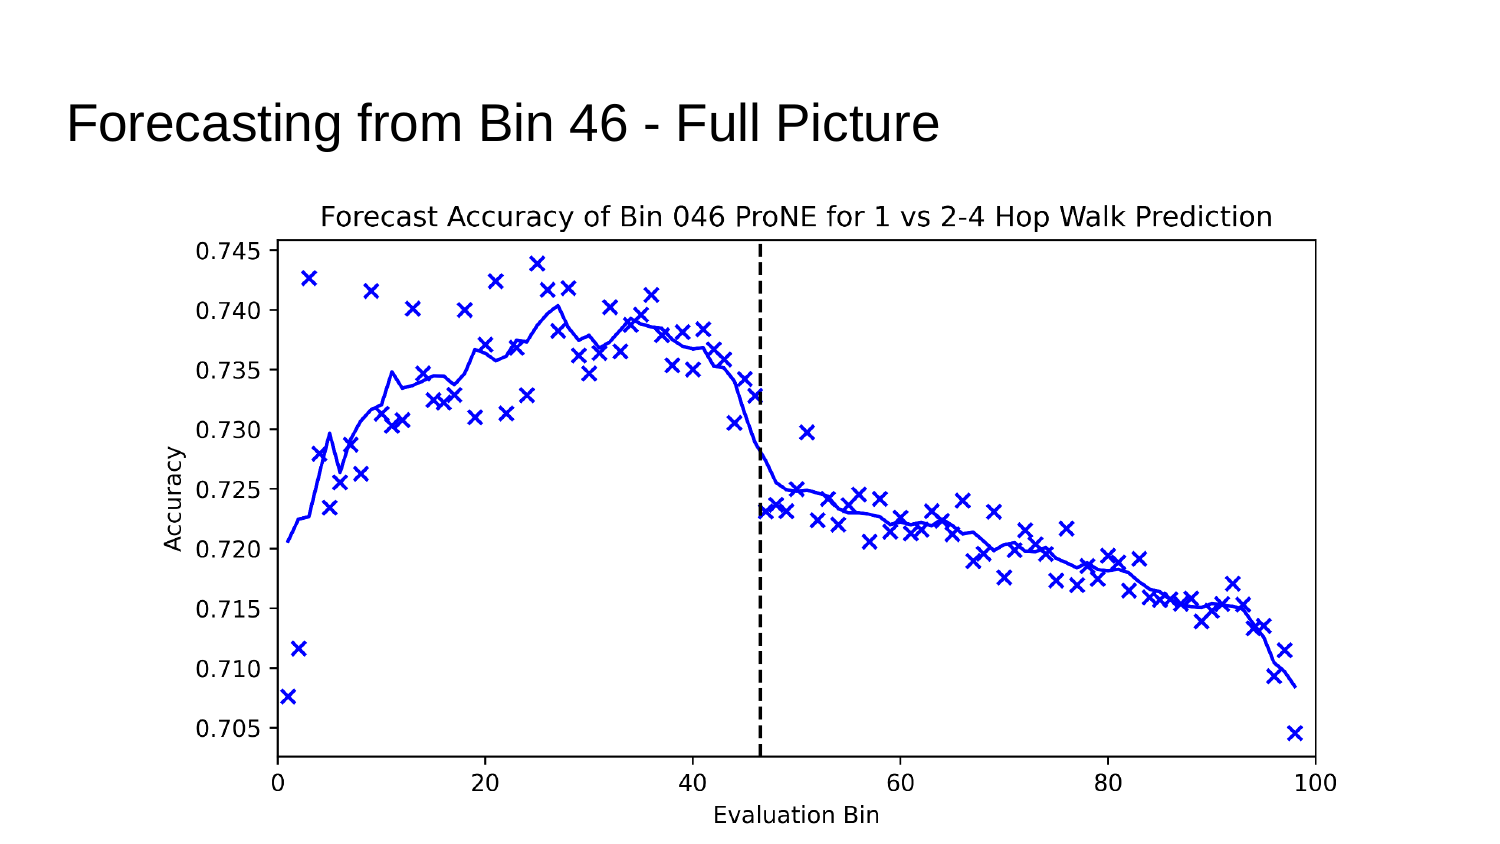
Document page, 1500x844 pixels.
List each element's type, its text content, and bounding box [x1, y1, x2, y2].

title Forecasting from Bin 46 - Full Picture [51, 72, 1449, 167]
picture [145, 188, 1355, 844]
